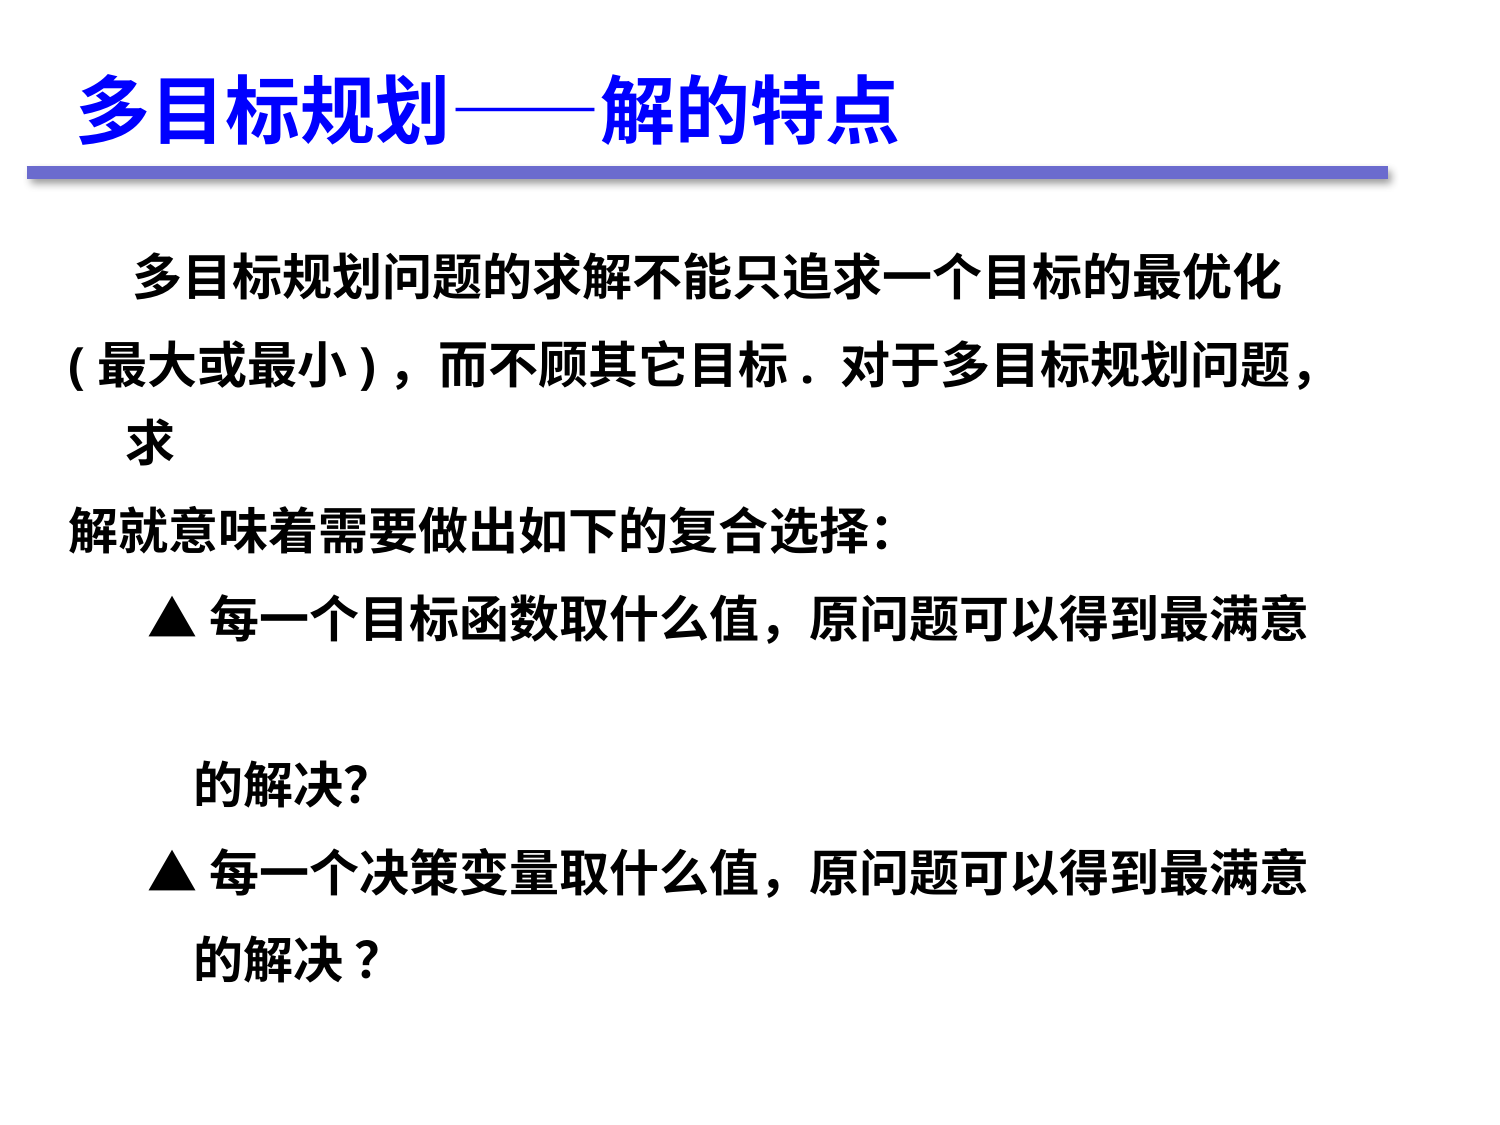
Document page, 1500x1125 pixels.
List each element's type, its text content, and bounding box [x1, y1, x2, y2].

list 多目标规划问题的求解不能只追求一个目标的最优化 (最大或最小)，而不顾其它目标. 对于多目标规划问题，求 解就意味着需要做出如下的复合选择： ▲每一个目标函数取什么值，原问题可以得到最满意 的解决？ ▲每一个决策变量取什么值，原问题可以得到最满意 的解决 ？ [53, 219, 1361, 894]
text_box 多目标规划——解的特点 [60, 56, 1000, 162]
